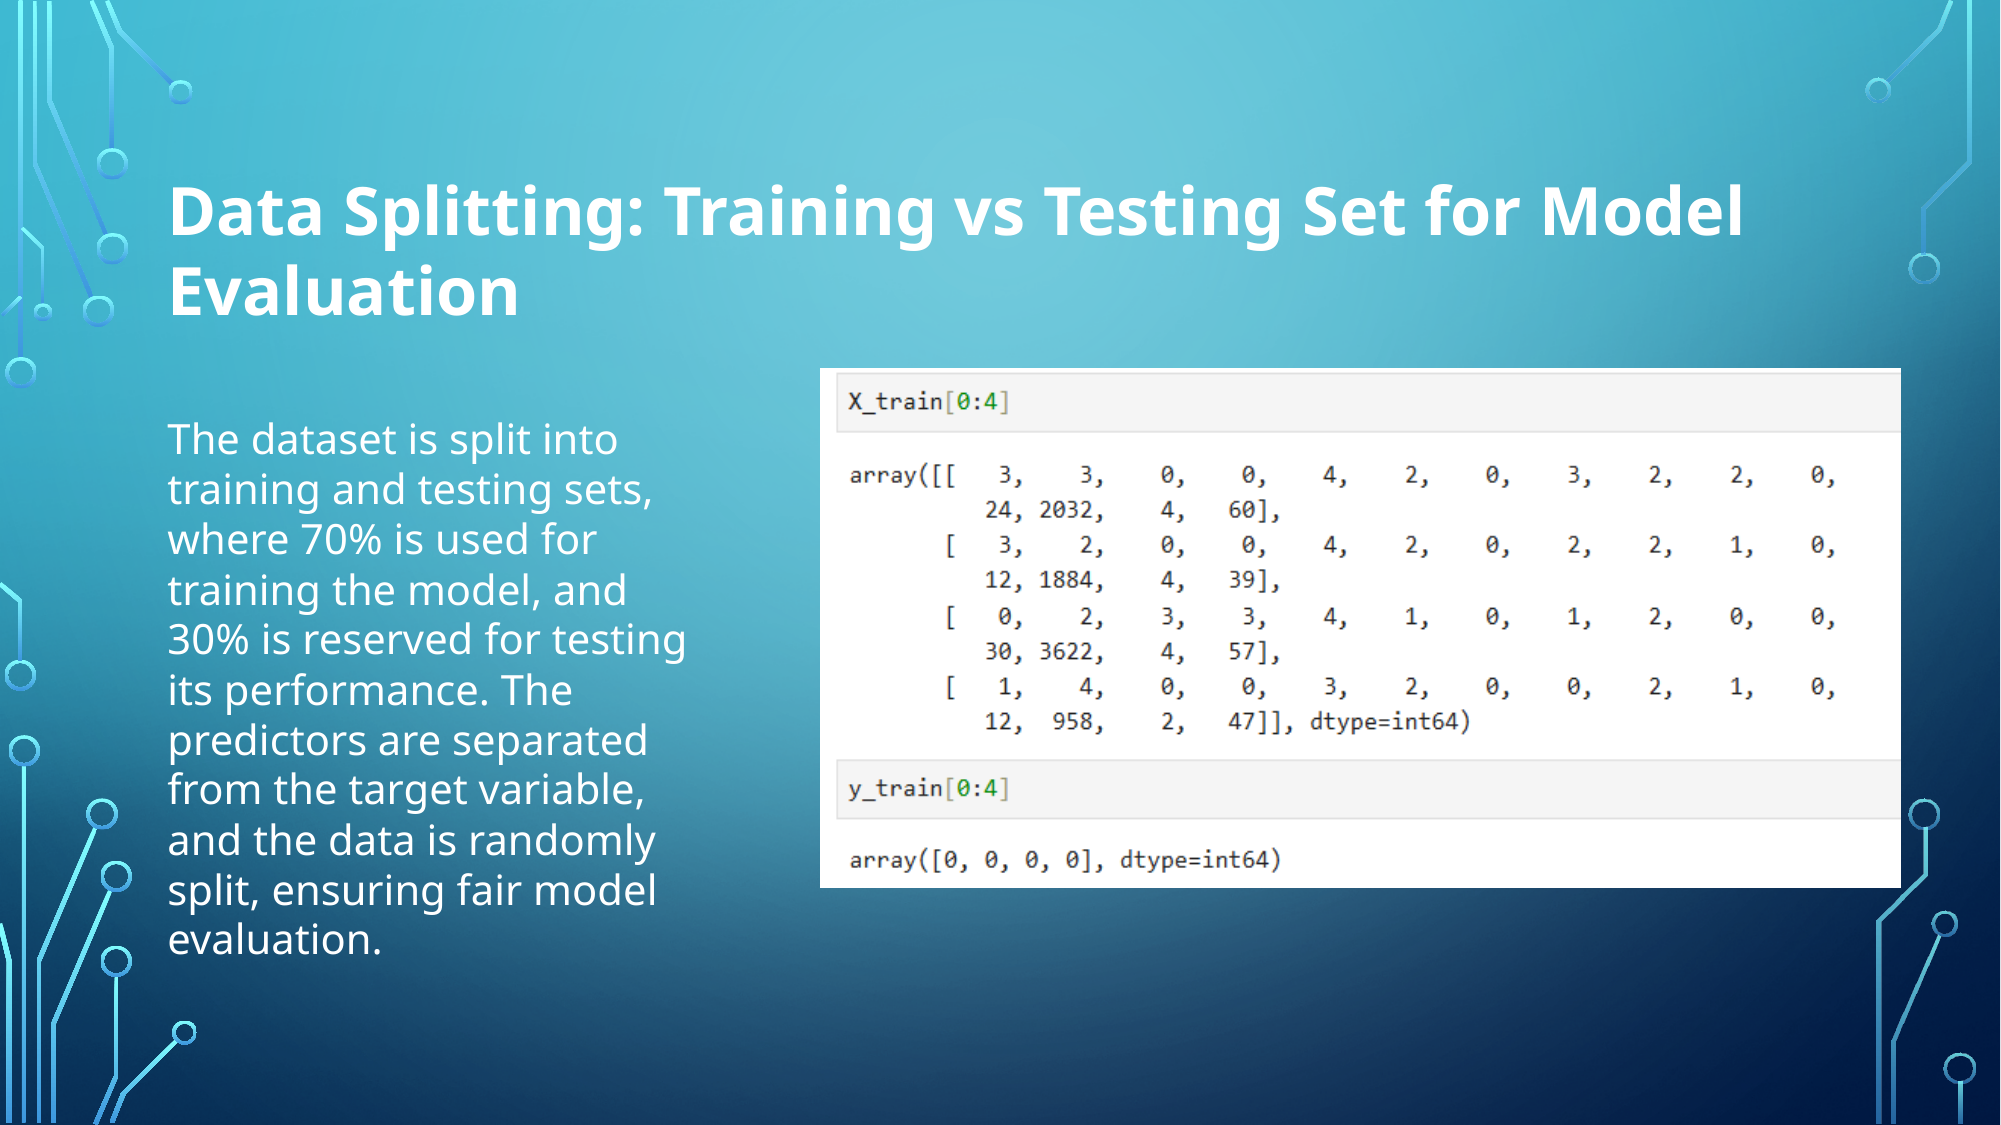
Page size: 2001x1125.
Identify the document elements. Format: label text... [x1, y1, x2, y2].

picture [820, 368, 1901, 888]
text_box Data Splitting: Training vs Testing Set for Model Evaluation [152, 161, 1780, 337]
text_box The dataset is split into training and testing sets, where 70% is used for training the model, and 30% is reserved for testing its performance. The predictors are separated from the target variable, and the data is randomly split, ensuring fair model evaluation. [152, 405, 712, 971]
